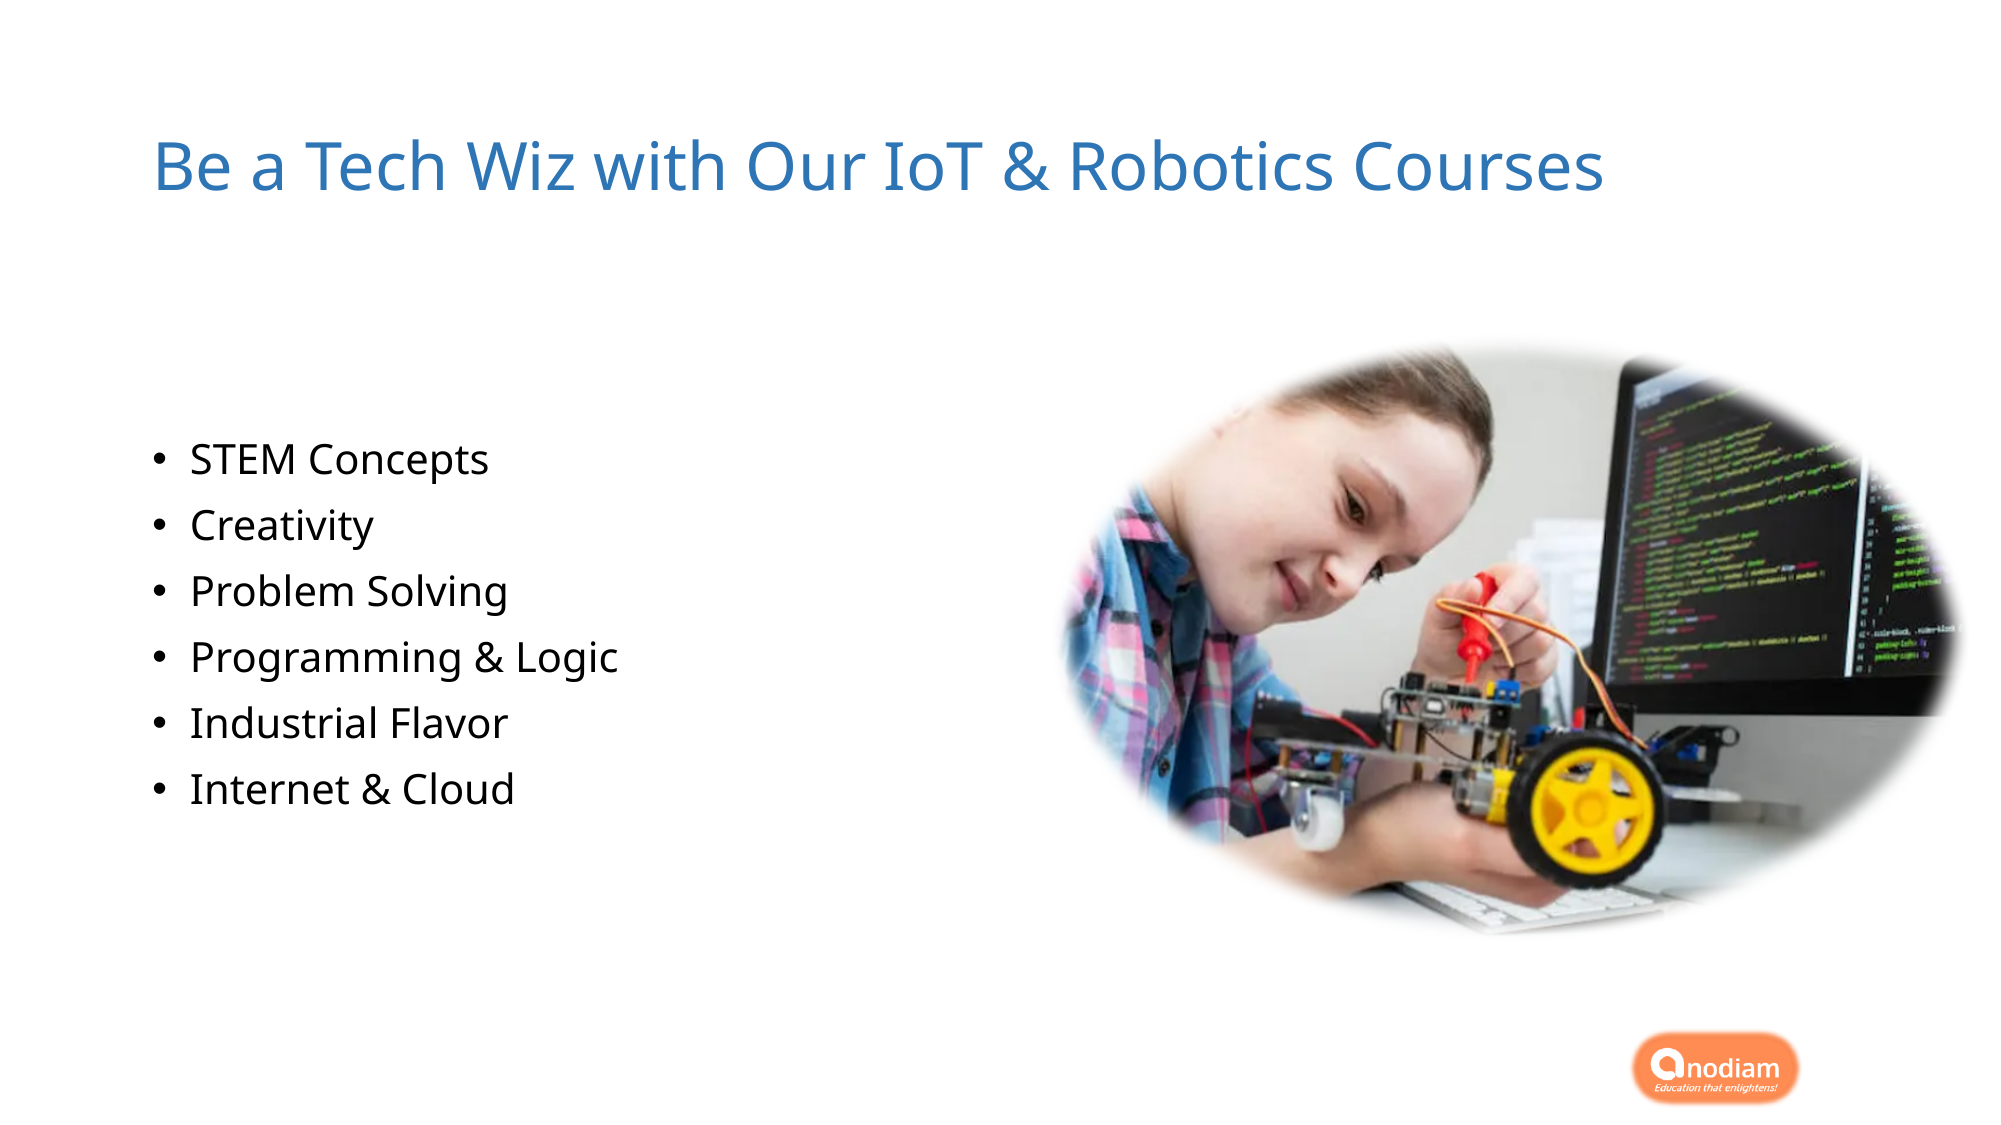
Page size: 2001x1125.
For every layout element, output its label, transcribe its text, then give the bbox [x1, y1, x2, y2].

list STEM Concepts Creativity Problem Solving Programming & Logic Industrial Flavor Internet & Cloud [137, 431, 1863, 1125]
title Be a Tech Wiz with Our IoT & Robotics Courses [137, 59, 1863, 278]
picture [1050, 332, 1972, 943]
picture [1625, 1025, 1806, 1111]
